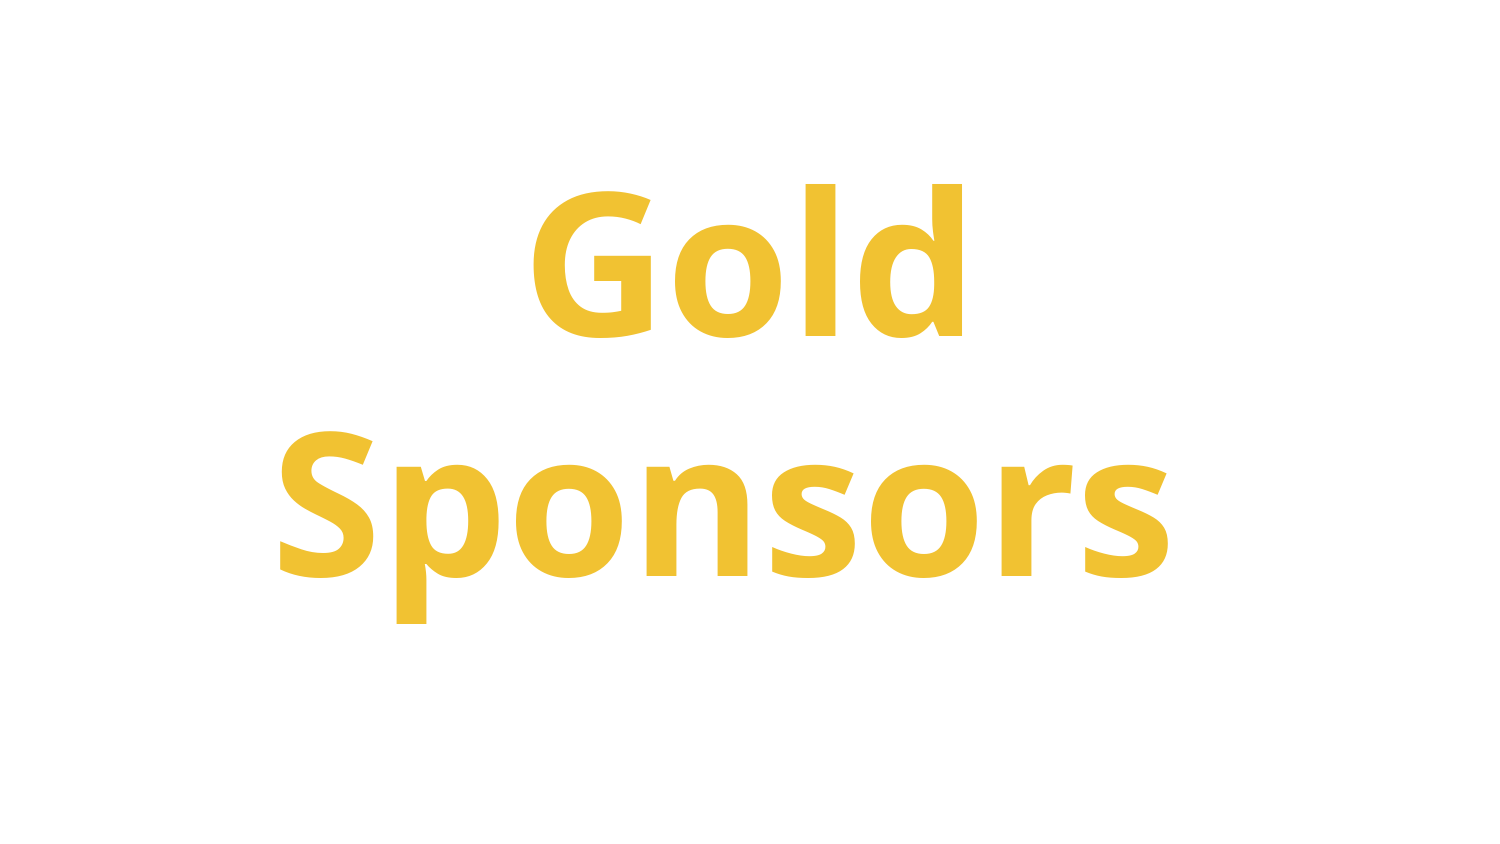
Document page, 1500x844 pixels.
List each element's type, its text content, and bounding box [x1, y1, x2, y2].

title Gold Sponsors [51, 352, 1449, 491]
